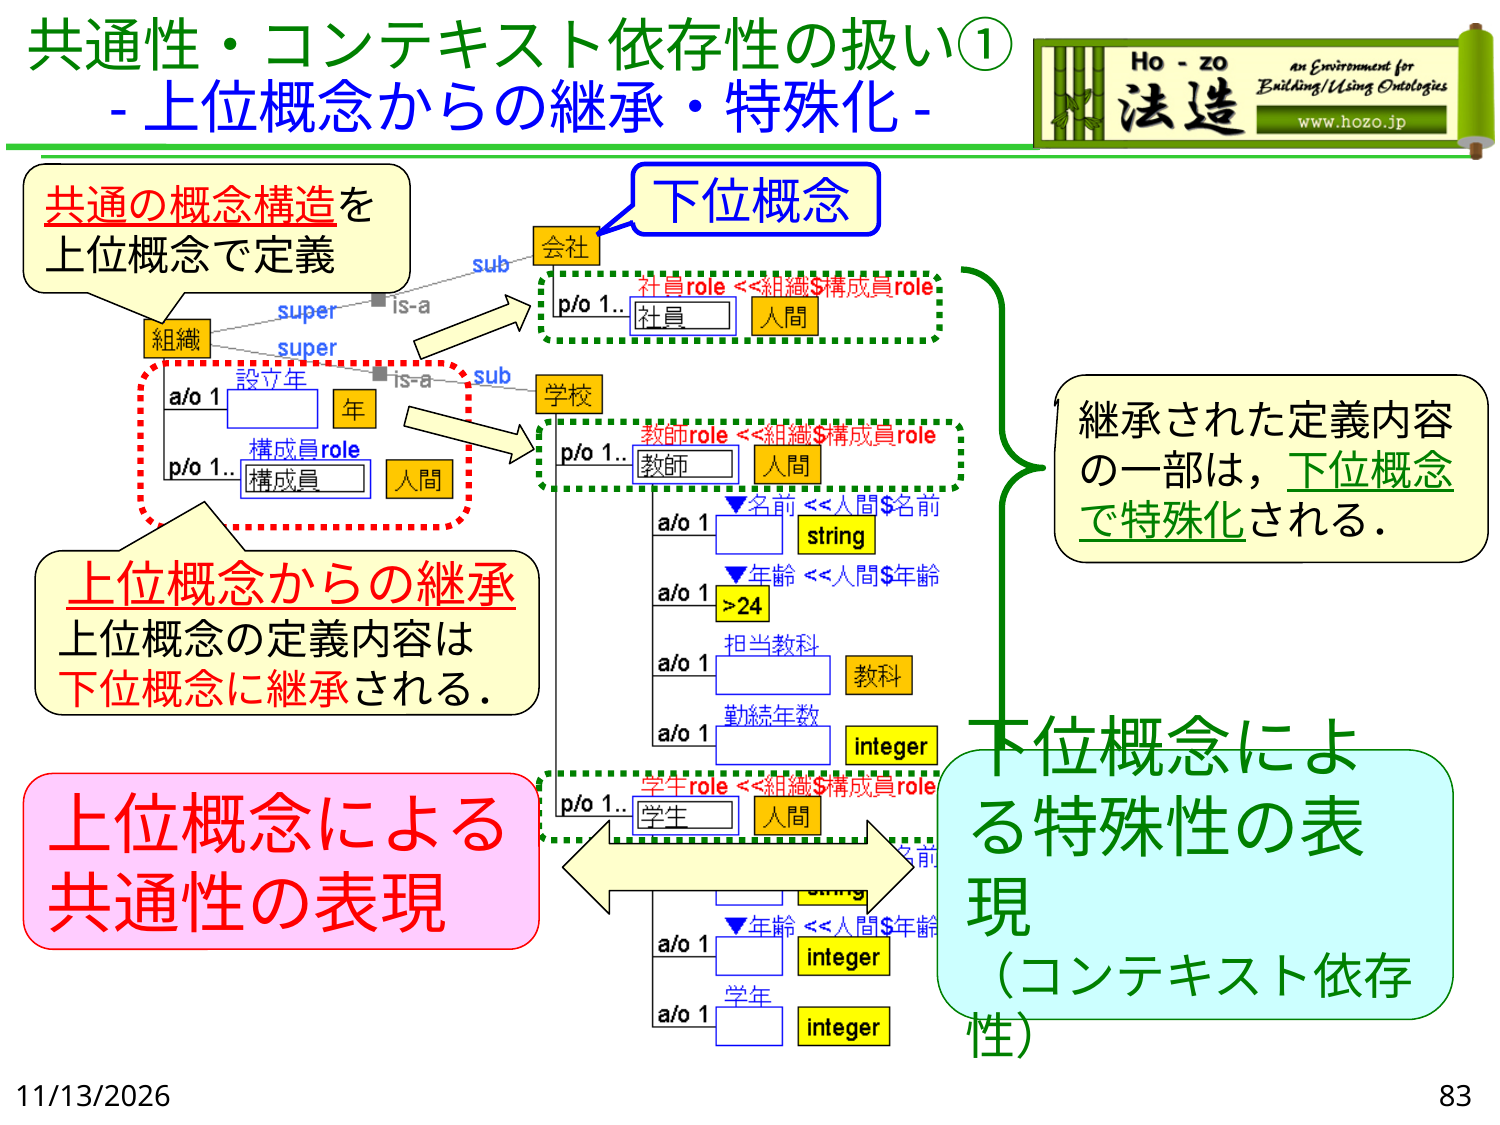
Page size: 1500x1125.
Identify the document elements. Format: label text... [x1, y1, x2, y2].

text_box 下位概念による特殊性の表現 （コンテキスト依存性） [1025, 749, 1454, 1020]
slide_number 83 [1174, 1049, 1488, 1125]
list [128, 225, 1020, 1055]
text_box [1025, 463, 1043, 473]
text_box 共通の概念構造を上位概念で定義 [23, 163, 411, 308]
text_box 下位概念 [611, 163, 879, 223]
text_box 継承された定義内容の一部は，下位概念で特殊化される． [1054, 375, 1489, 563]
text_box 上位概念からの継承 上位概念の定義内容は下位概念に継承される． [35, 548, 123, 715]
text_box 上位概念による共通性の表現 [23, 773, 123, 950]
title 共通性・コンテキスト依存性の扱い① -上位概念からの継承・特殊化- [11, 23, 1055, 150]
picture [1033, 23, 1495, 160]
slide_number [0, 1049, 313, 1125]
